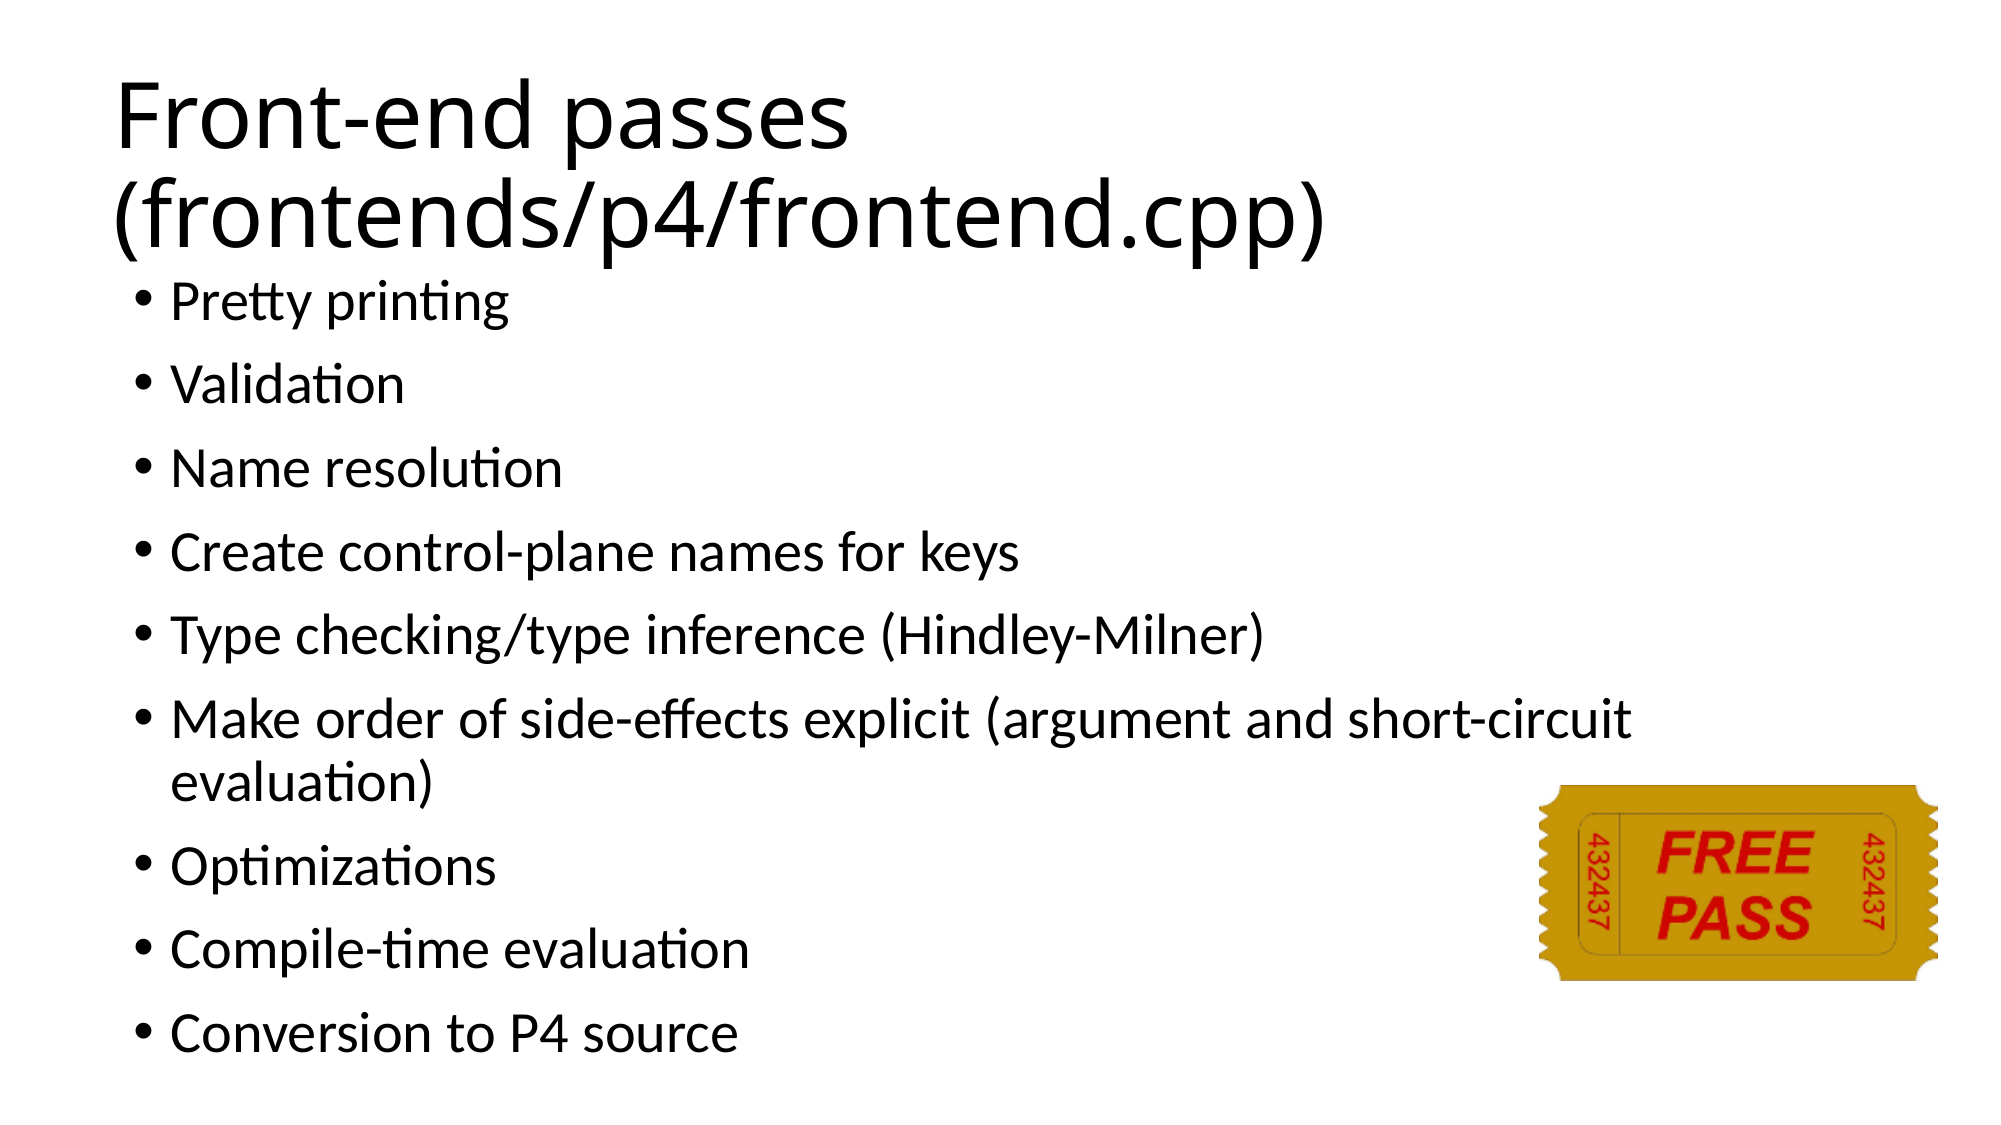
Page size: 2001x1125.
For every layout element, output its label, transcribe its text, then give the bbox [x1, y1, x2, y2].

picture [1539, 785, 1938, 981]
list Pretty printing Validation Name resolution Create control-plane names for keys Type checking/type inference (Hindley-Milner) Make order of side-effects explicit (argument and short-circuit evaluation) Optimizations Compile-time evaluation Conversion to P4 source [118, 262, 1916, 1089]
title Front-end passes (frontends/p4/frontend.cpp) [98, 59, 1863, 278]
